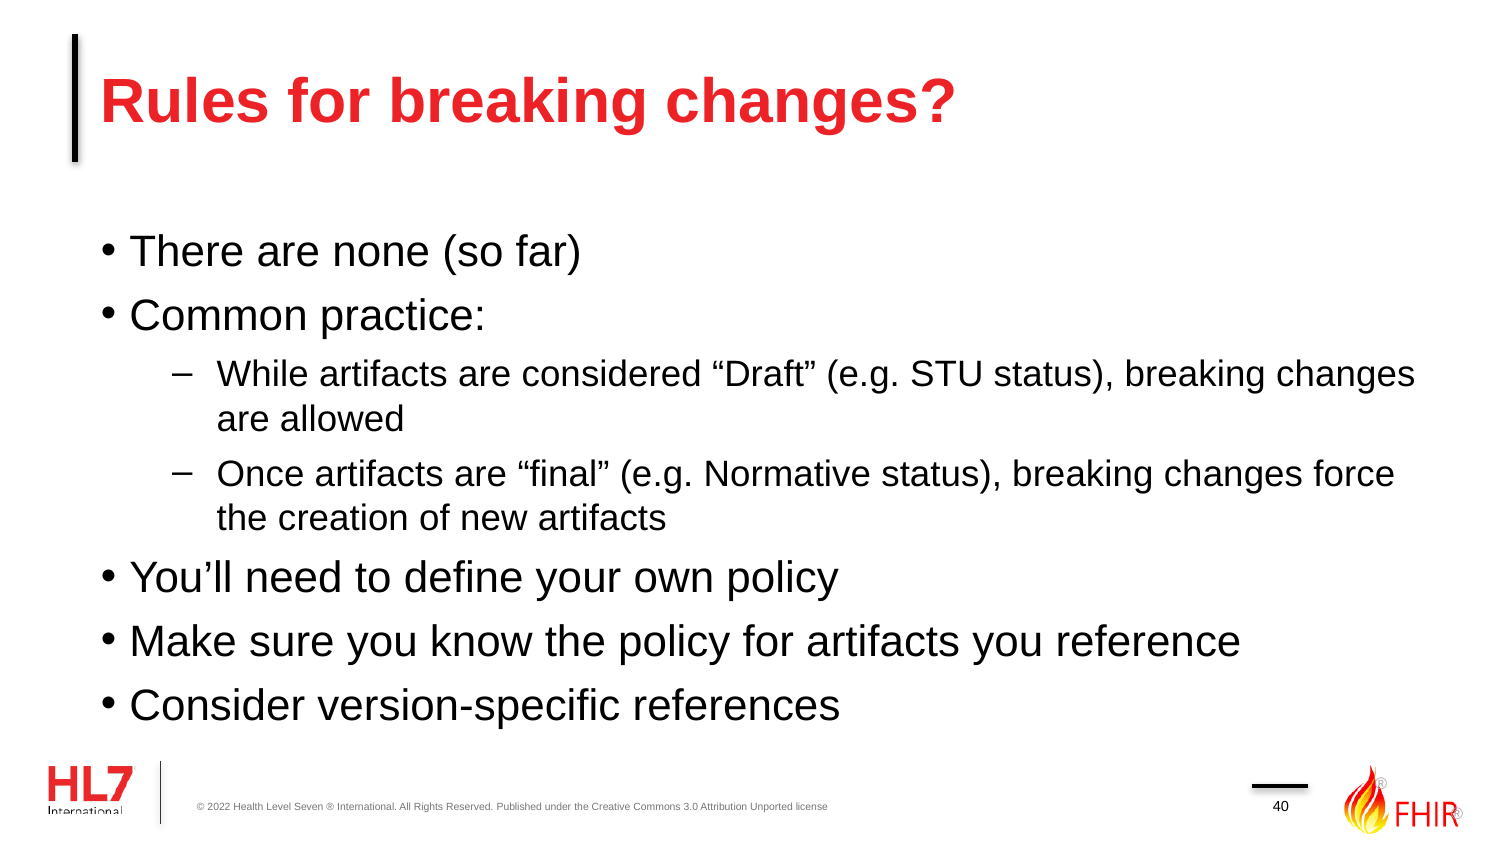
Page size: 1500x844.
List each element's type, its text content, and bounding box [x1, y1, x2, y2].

list There are none (so far) Common practice: While artifacts are considered “Draft” (e.g. STU status), breaking changes are allowed Once artifacts are “final” (e.g. Normative status), breaking changes force the creation of new artifacts You’ll need to define your own policy Make sure you know the policy for artifacts you reference Consider version-specific references [100, 222, 1451, 731]
footer © 2022 Health Level Seven ® International. All Rights Reserved. Published under the Creative Commons 3.0 Attribution Unported license [196, 786, 941, 813]
picture [1339, 760, 1463, 837]
slide_number 40 [1258, 786, 1304, 814]
title Rules for breaking changes? [100, 33, 1451, 163]
